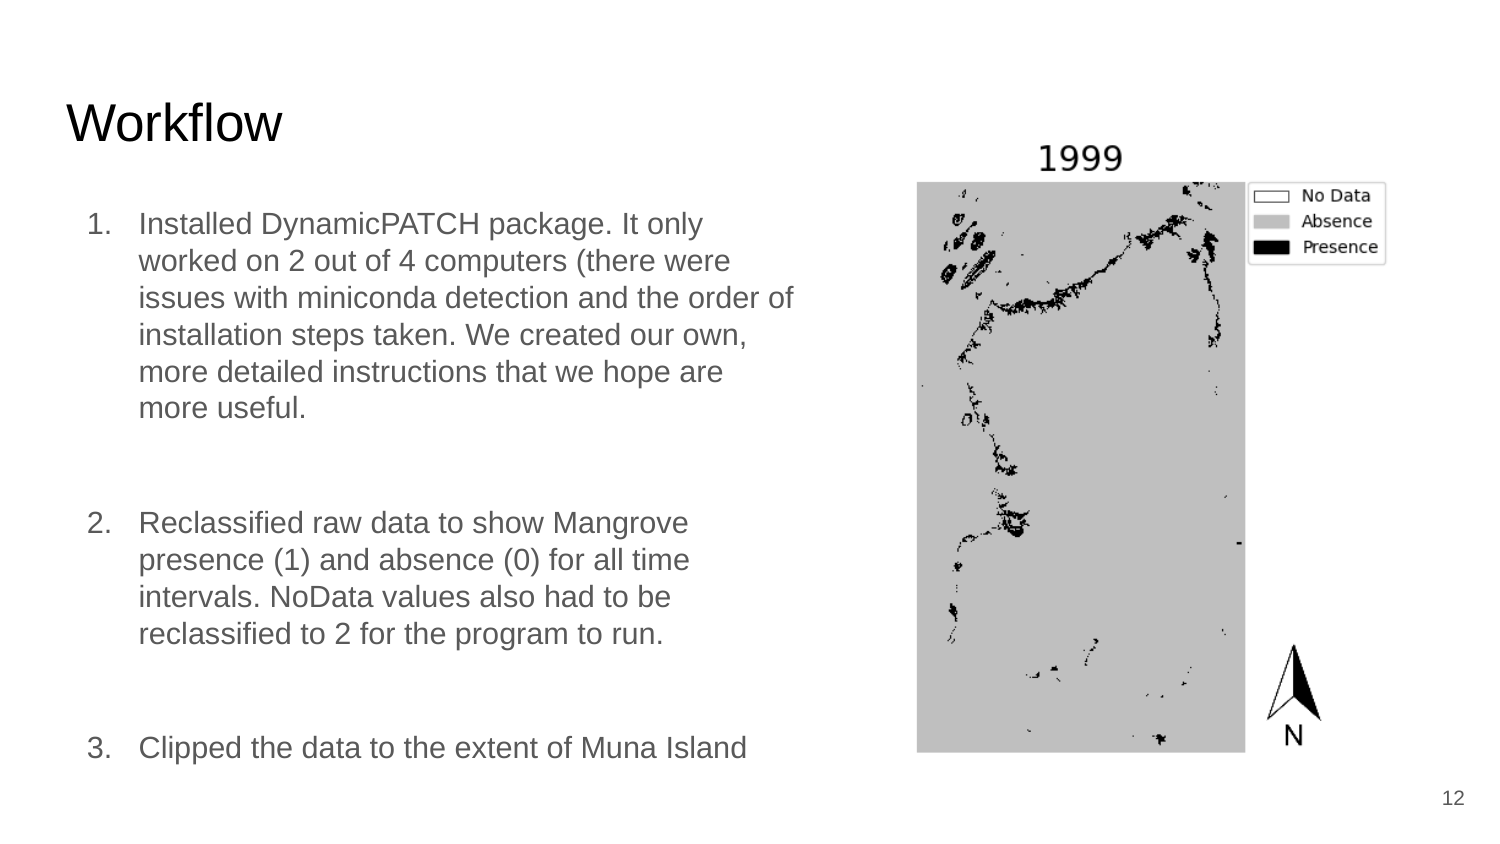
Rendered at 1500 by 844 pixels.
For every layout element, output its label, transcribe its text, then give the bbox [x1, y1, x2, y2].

slide_number ‹#› [1389, 764, 1480, 830]
title Workflow [51, 72, 1449, 167]
picture [905, 137, 1390, 766]
list Installed DynamicPATCH package. It only worked on 2 out of 4 computers (there were issues with miniconda detection and the order of installation steps taken. We created our own, more detailed instructions that we hope are more useful. Reclassified raw data to show Mangrove presence (1) and absence (0) for all time intervals. NoData values also had to be reclassified to 2 for the program to run. Clipped the data to the extent of Muna Island [51, 189, 817, 786]
